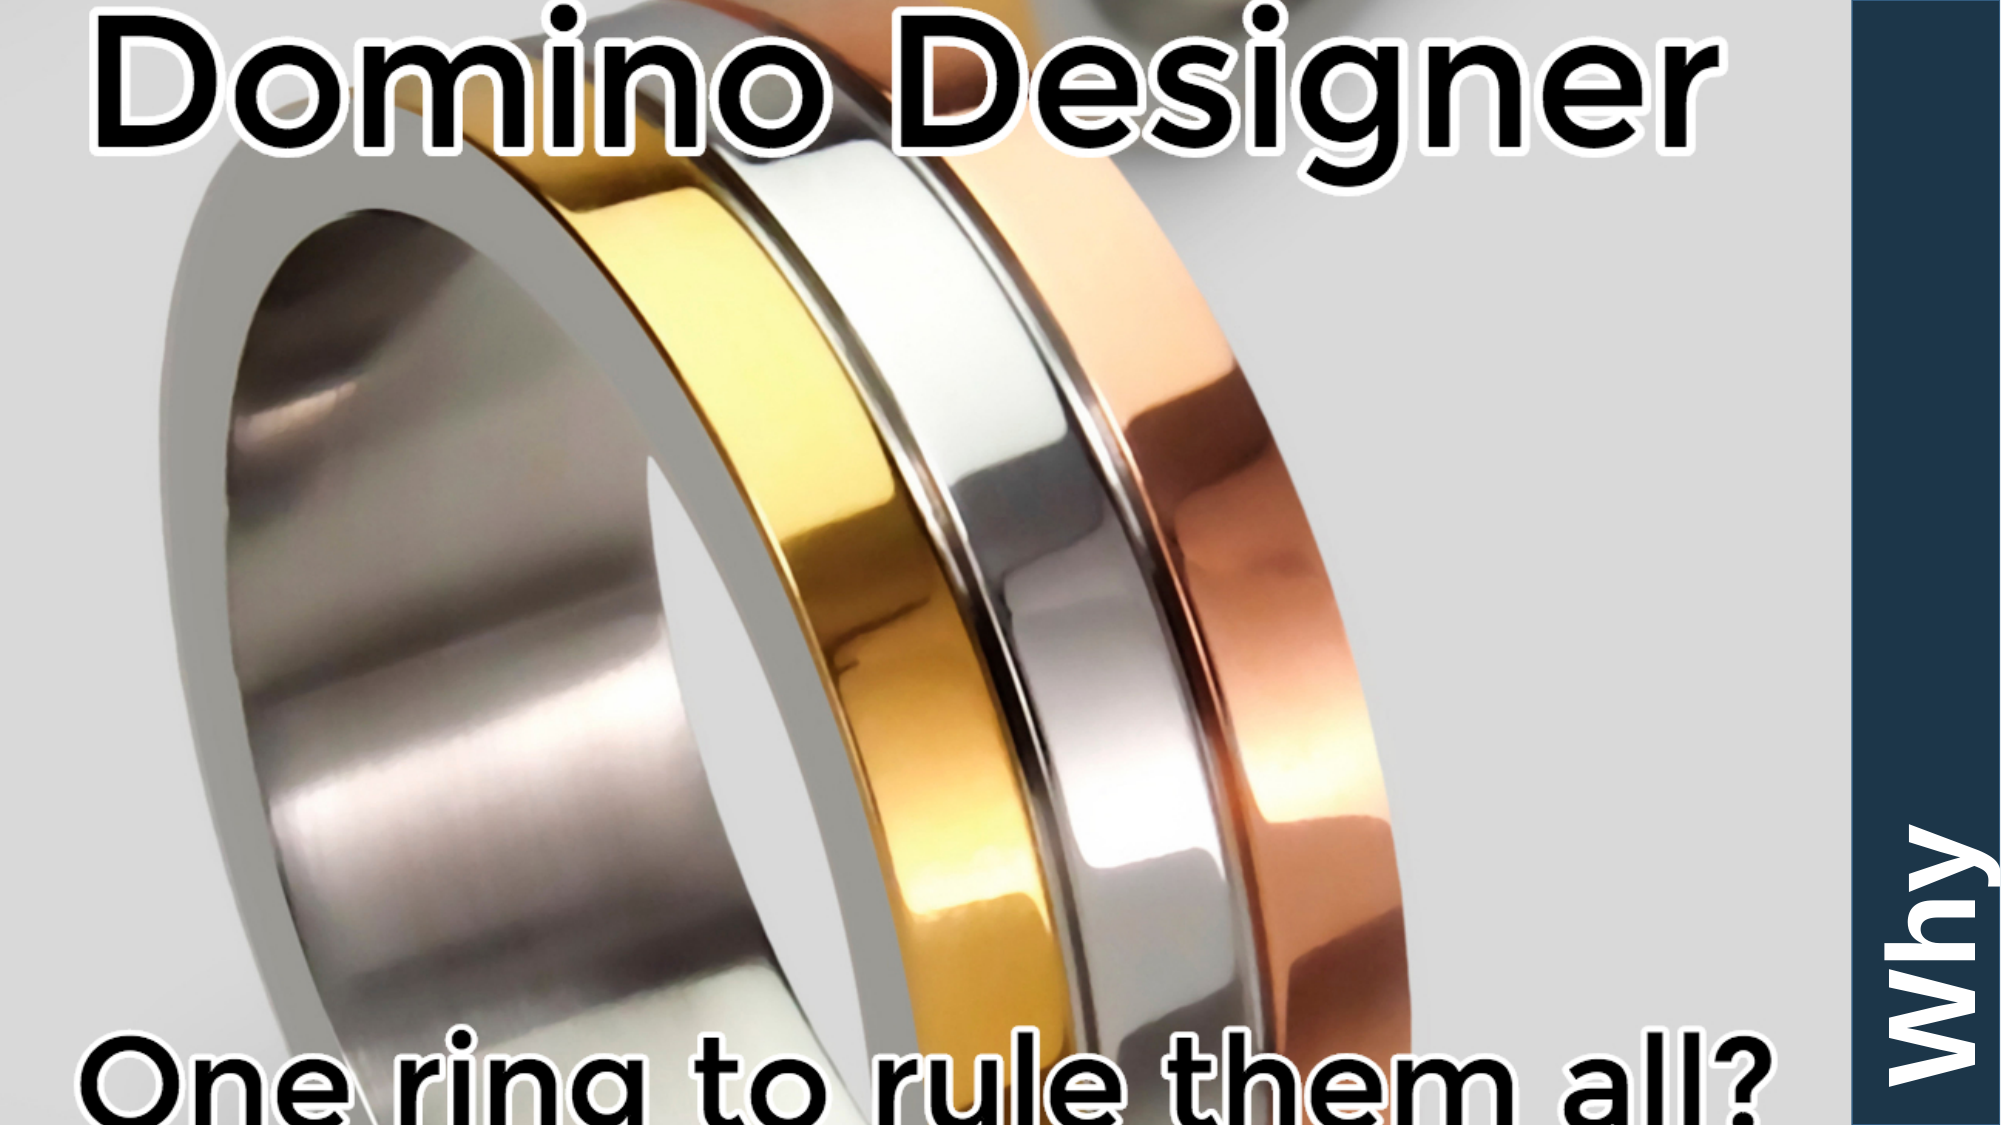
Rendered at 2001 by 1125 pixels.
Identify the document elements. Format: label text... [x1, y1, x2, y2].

picture [0, 0, 1852, 1125]
list Why [1859, 756, 1963, 1103]
